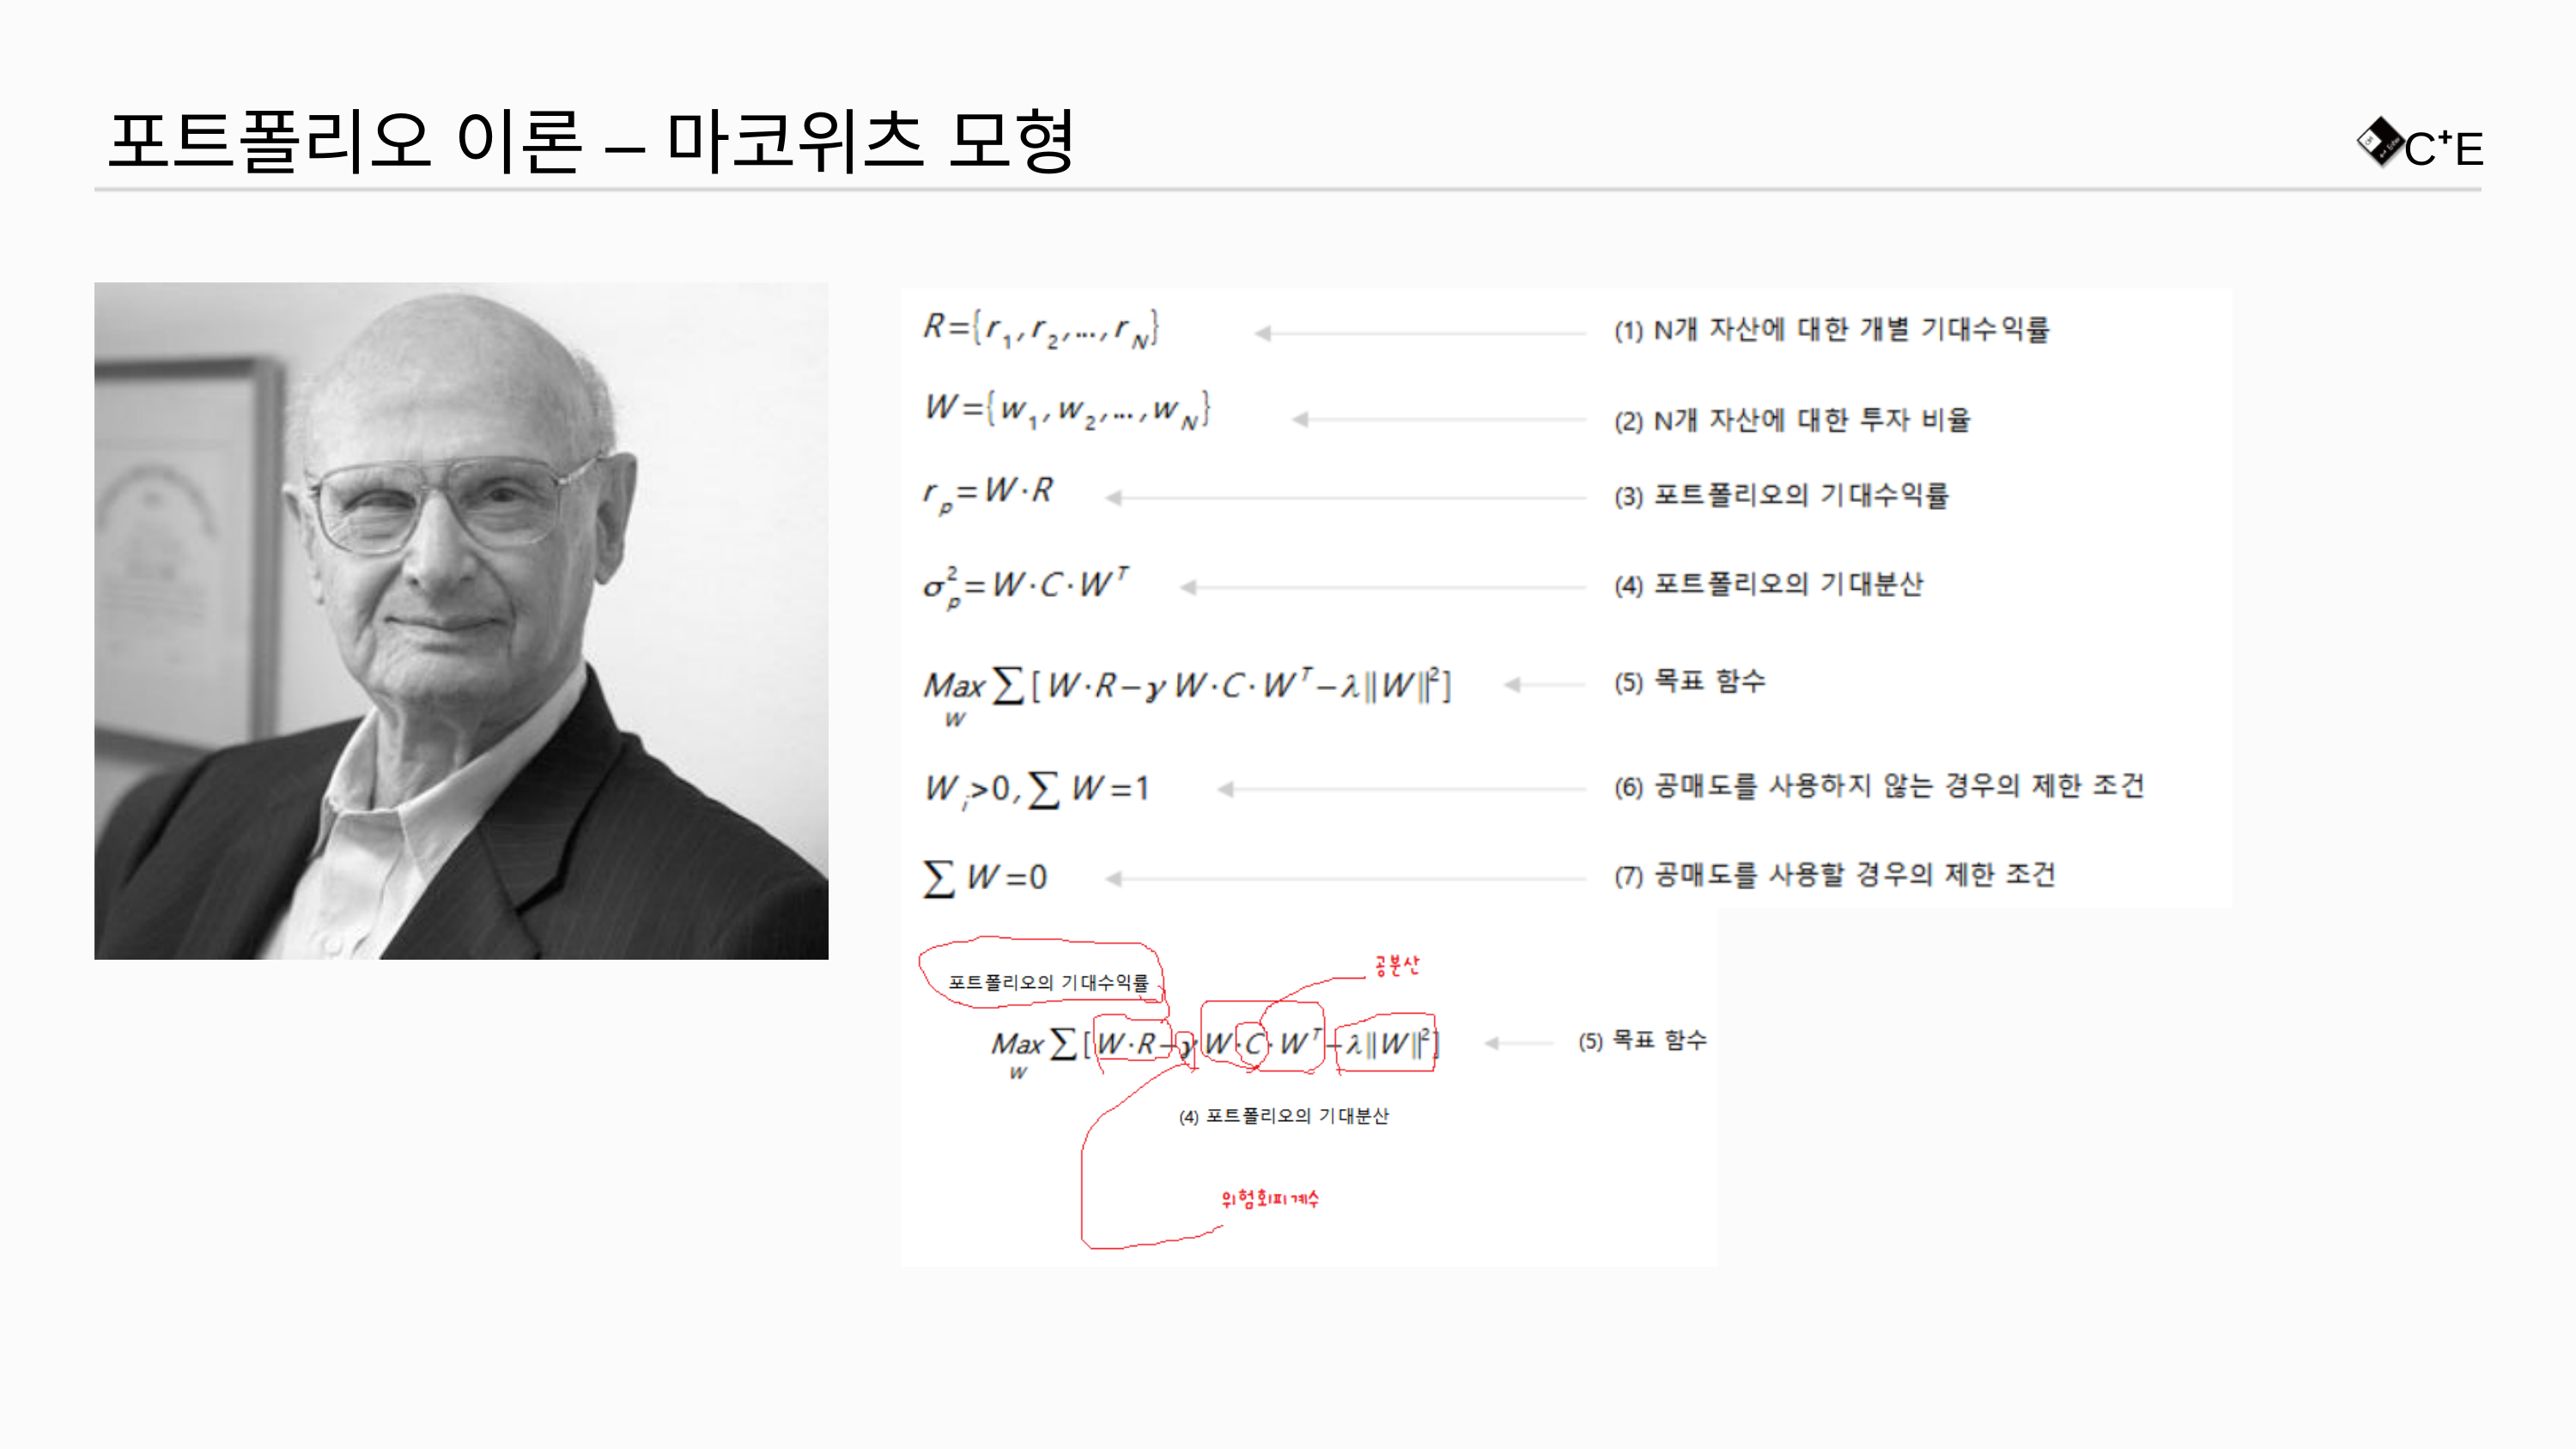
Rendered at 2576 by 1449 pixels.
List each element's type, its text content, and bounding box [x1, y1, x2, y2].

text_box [2327, 90, 2560, 212]
picture [901, 288, 2233, 1267]
picture [94, 181, 2327, 198]
picture [94, 282, 829, 960]
text_box 포트폴리오 이론 – 마코위츠 모형 [93, 90, 1846, 184]
